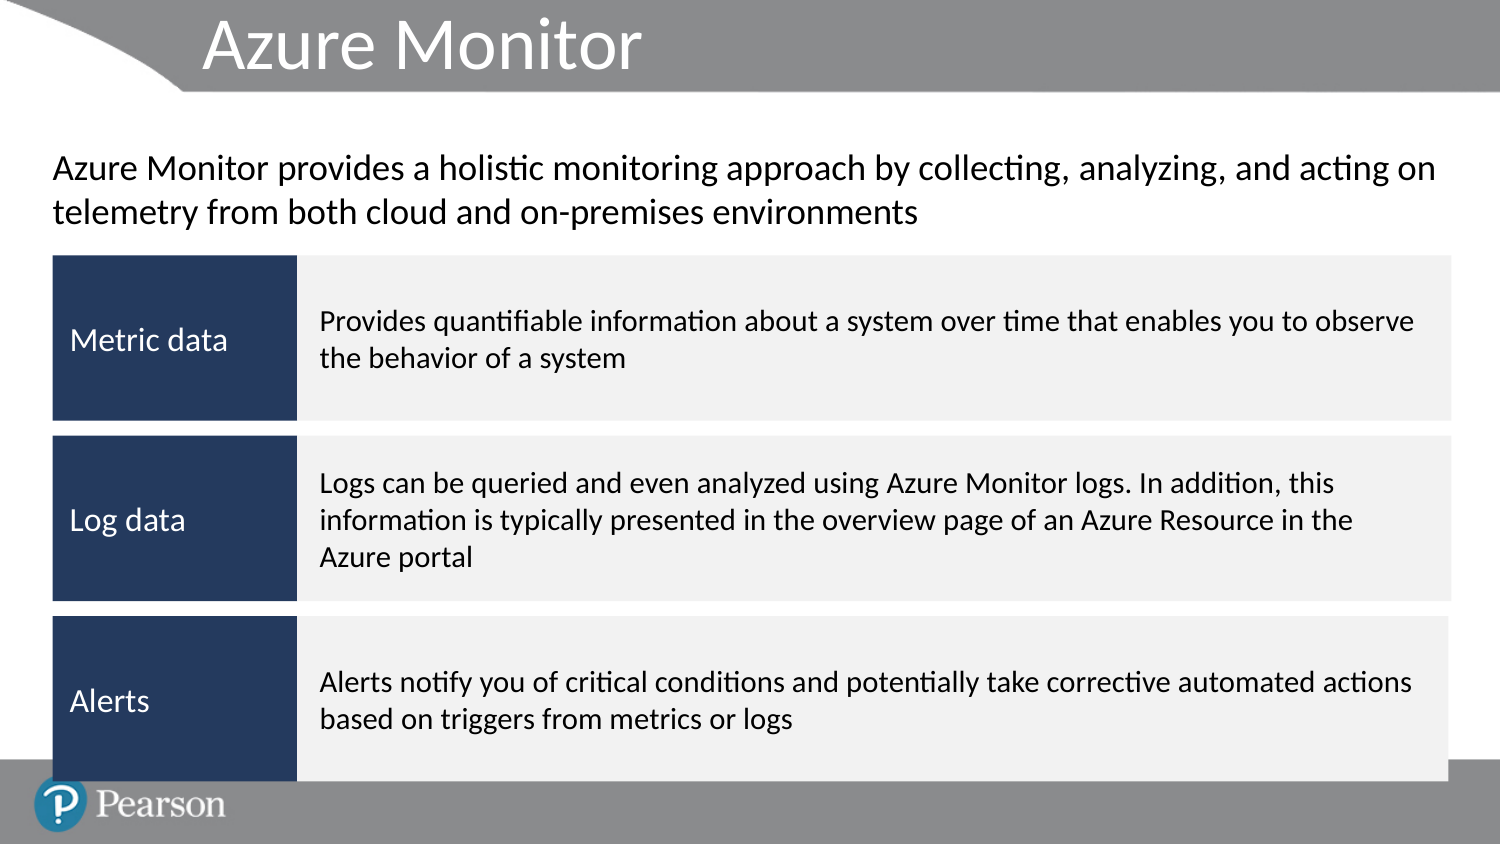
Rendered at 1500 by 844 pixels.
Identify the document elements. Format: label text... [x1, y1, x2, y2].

text_box Logs can be queried and even analyzed using Azure Monitor logs. In addition, this information is typically presented in the overview page of an Azure Resource in the Azure portal [295, 434, 1453, 603]
text_box Azure Monitor provides a holistic monitoring approach by collecting, analyzing, and acting on telemetry from both cloud and on-premises environments [52, 143, 1447, 233]
picture [0, 0, 1500, 844]
text_box Alerts notify you of critical conditions and potentially take corrective automated actions based on triggers from metrics or logs [295, 614, 1450, 784]
text_box Provides quantifiable information about a system over time that enables you to observe the behavior of a system [295, 253, 1453, 423]
text_box Metric data [51, 253, 295, 423]
title Azure Monitor [187, 0, 1428, 79]
text_box Alerts [51, 614, 295, 784]
text_box Log data [51, 434, 295, 603]
